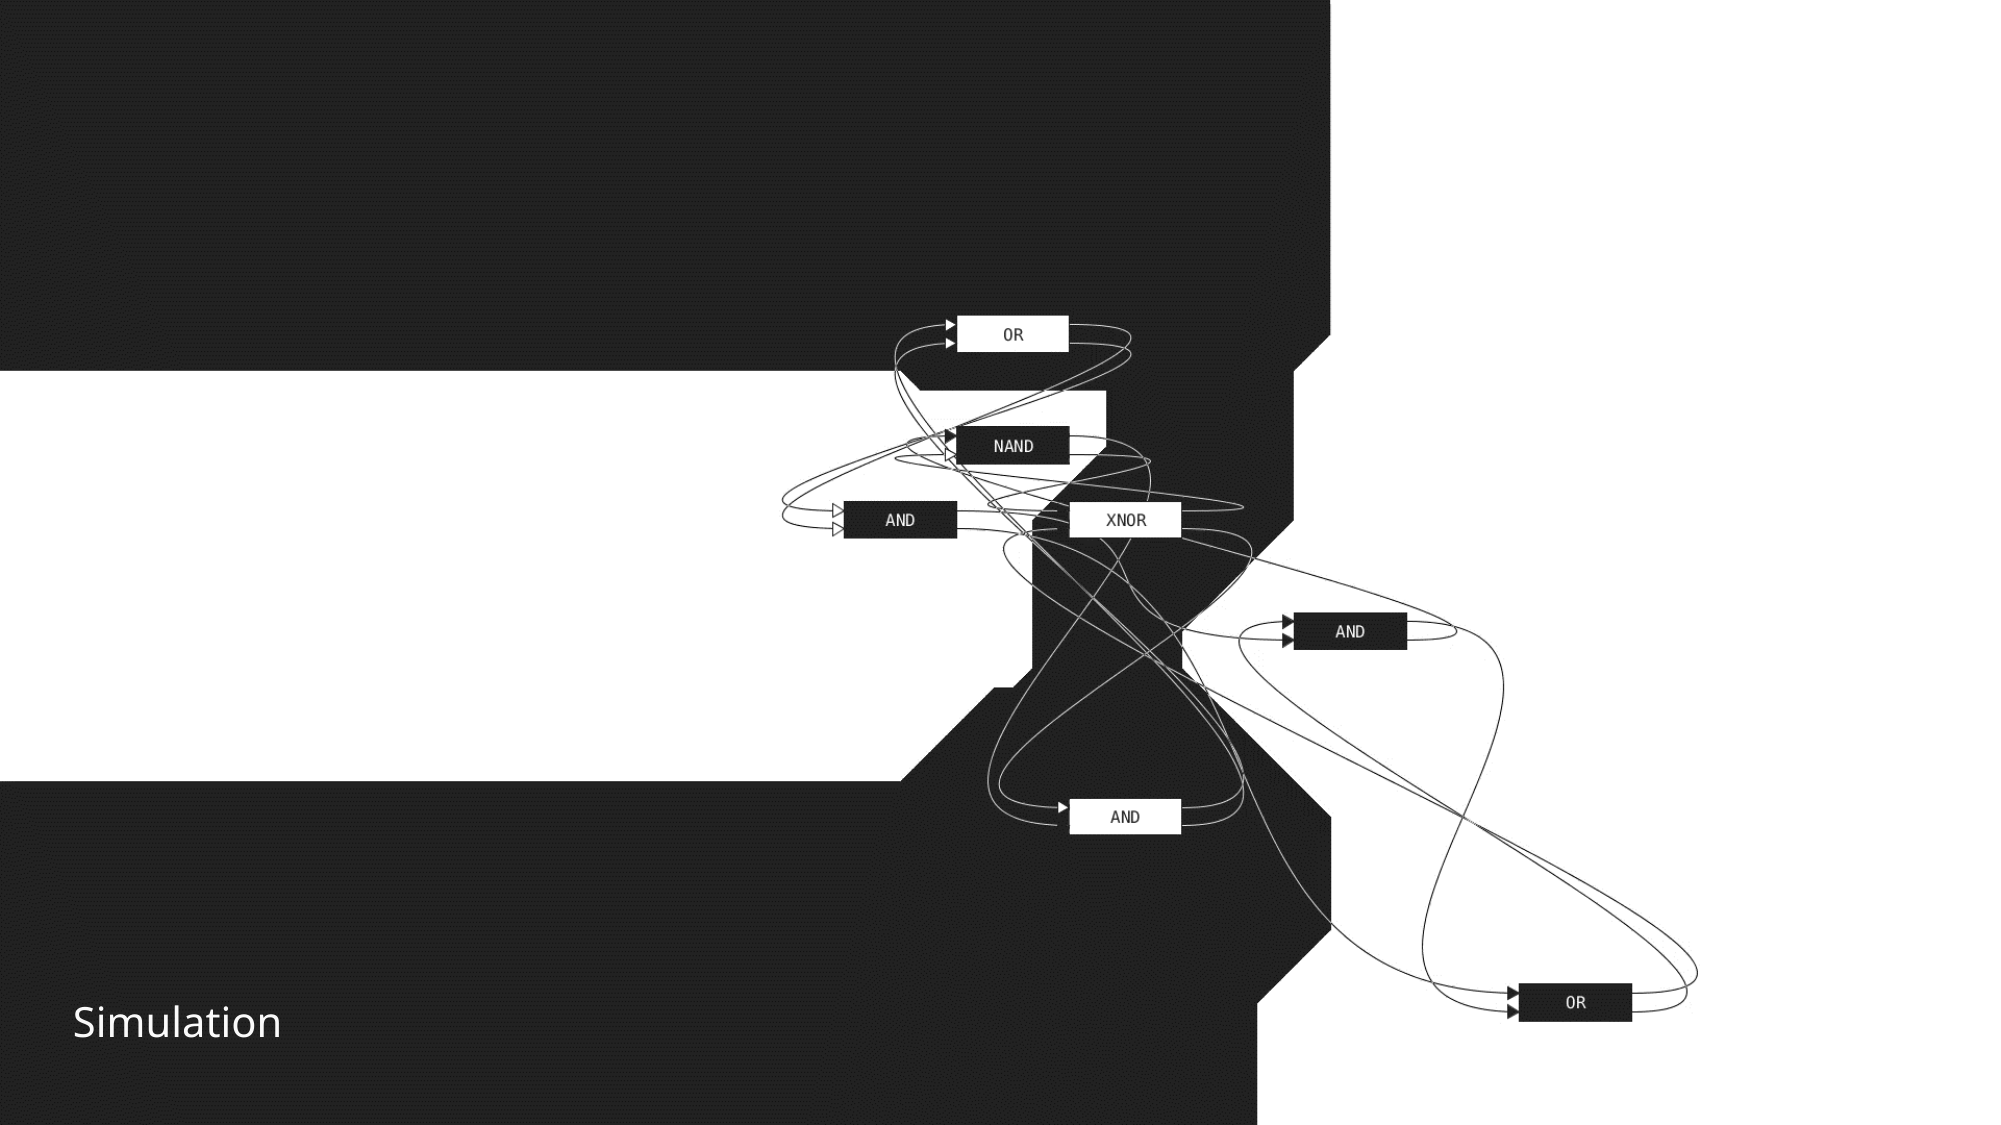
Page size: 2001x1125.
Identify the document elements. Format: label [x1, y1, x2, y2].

list [0, 0, 2000, 1125]
